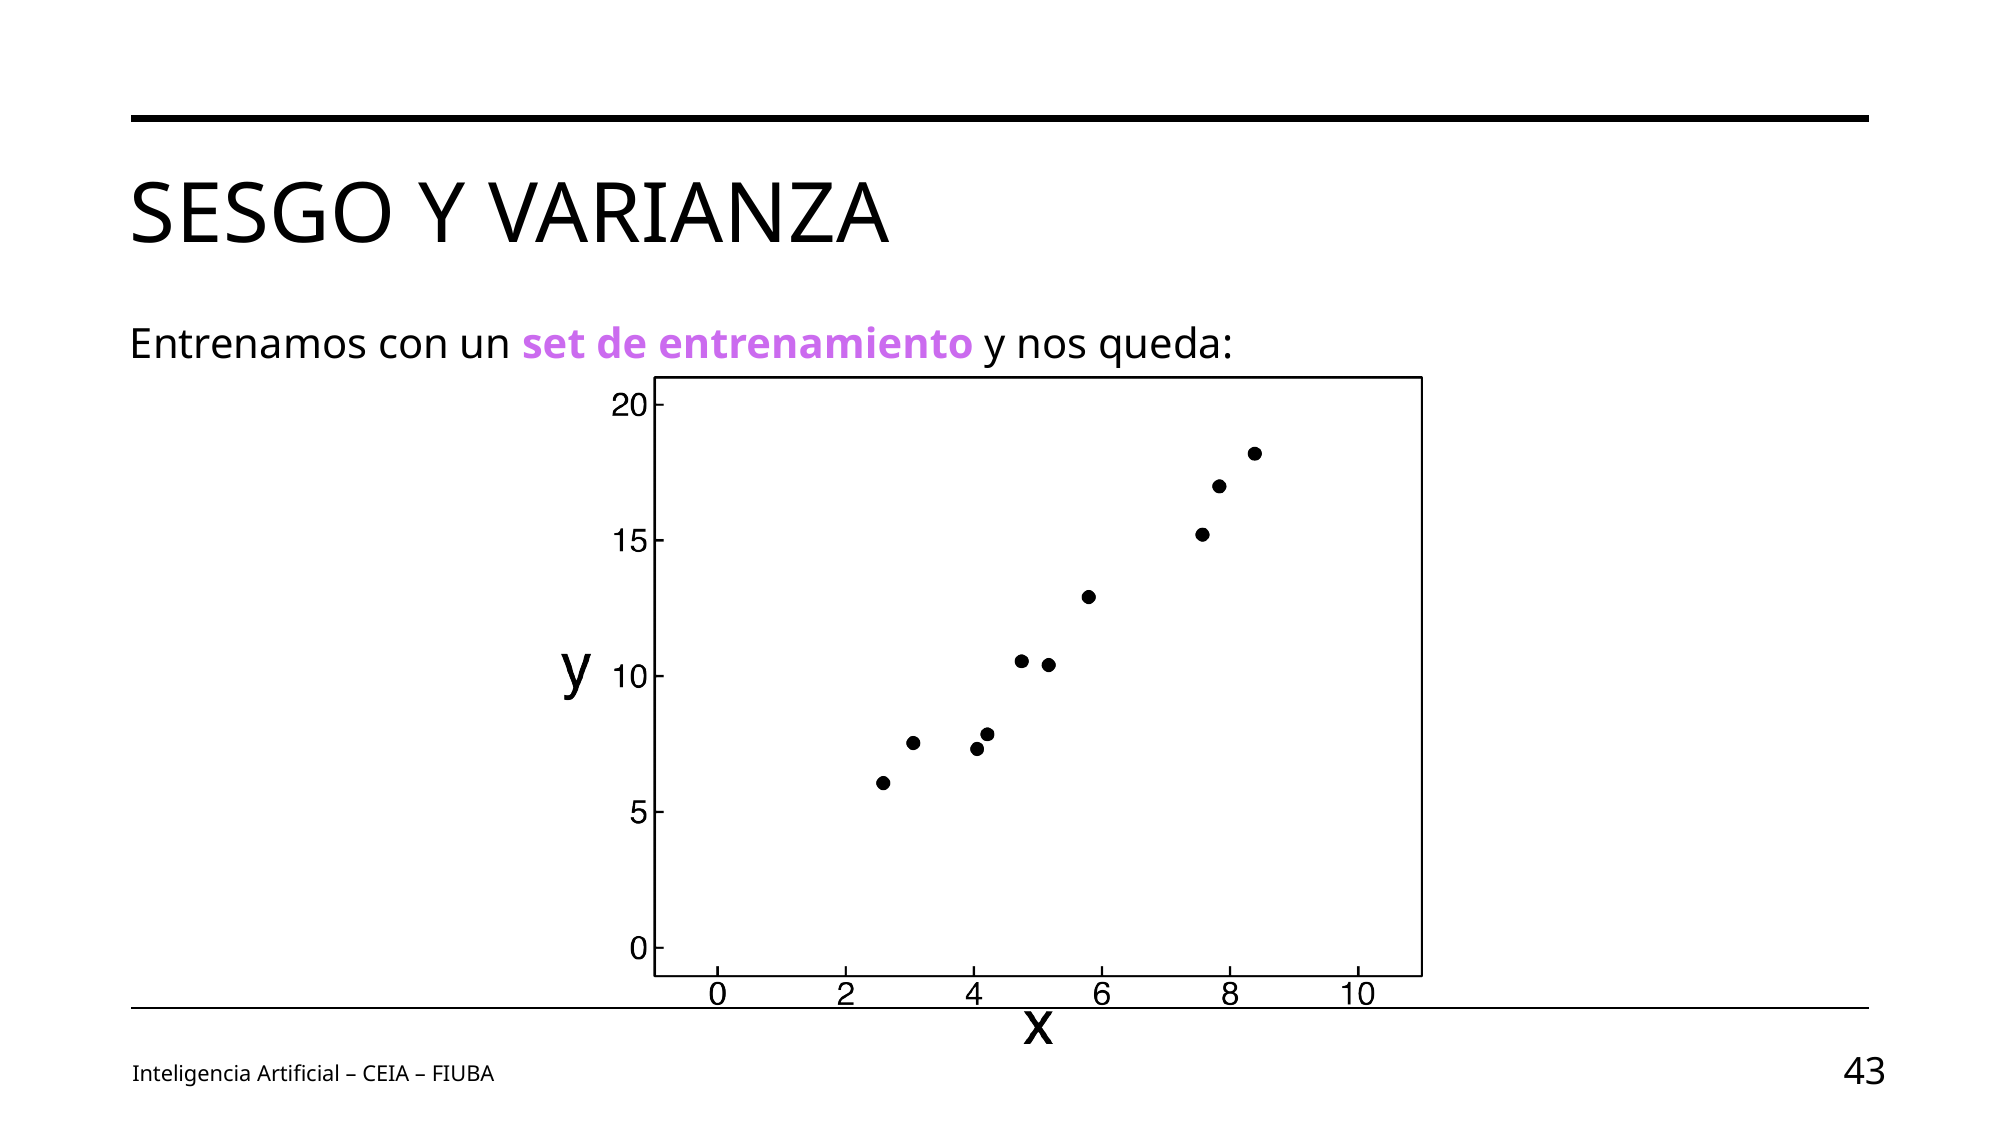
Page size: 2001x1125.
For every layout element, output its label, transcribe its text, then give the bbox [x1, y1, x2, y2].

slide_number 43 [1791, 1042, 1902, 1103]
title Sesgo y Varianza [114, 151, 1869, 304]
list Entrenamos con un set de entrenamiento y nos queda: [114, 304, 1869, 973]
picture [561, 376, 1423, 1044]
footer Inteligencia Artificial – CEIA – FIUBA [117, 1042, 862, 1103]
